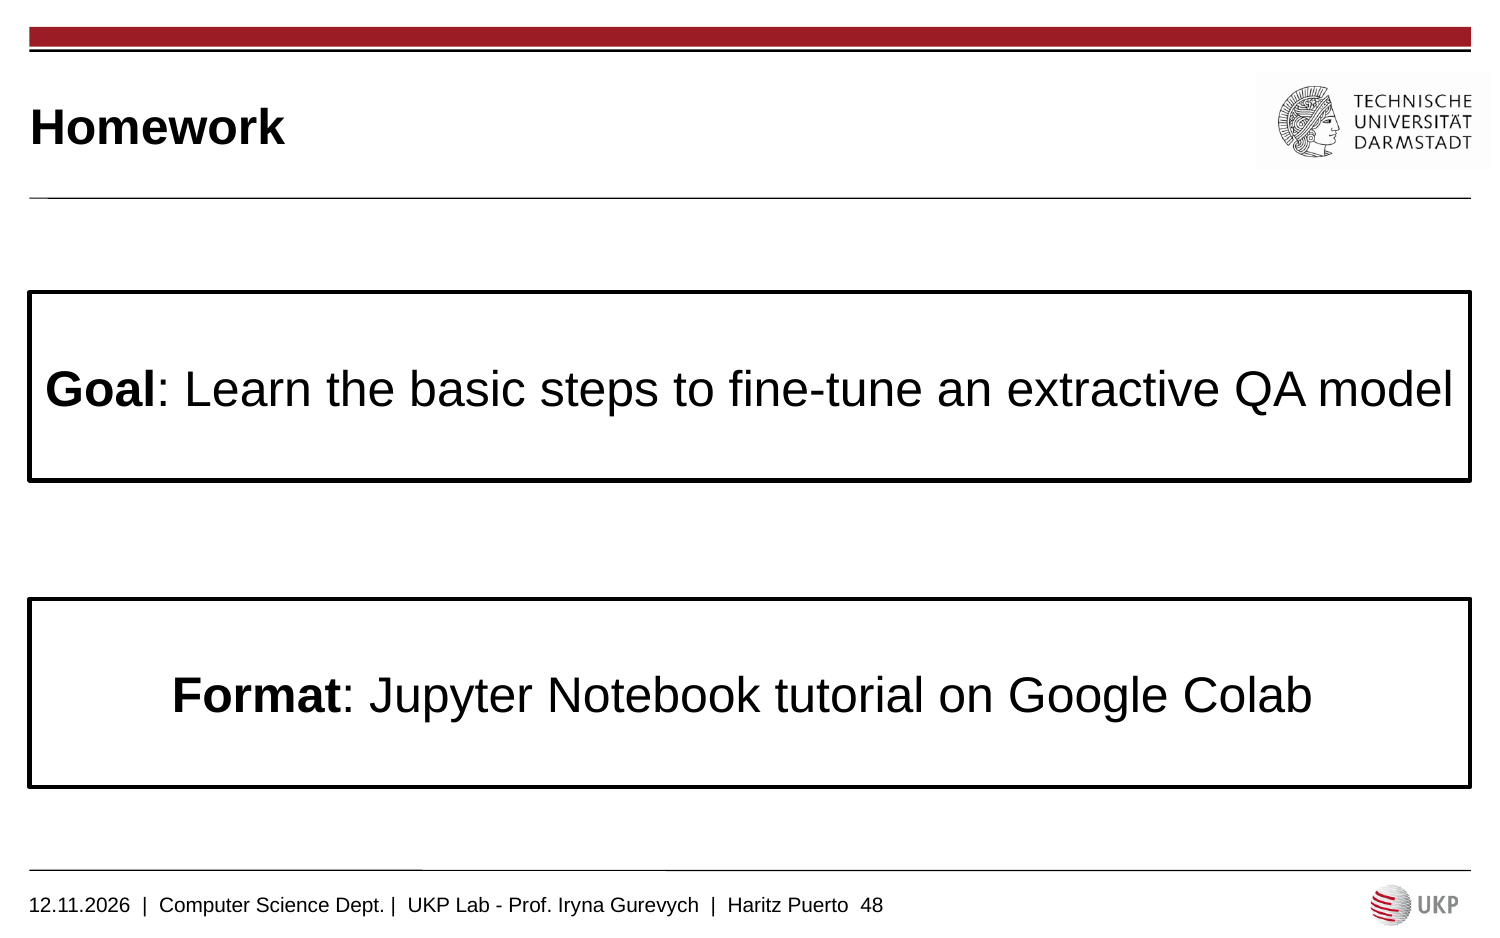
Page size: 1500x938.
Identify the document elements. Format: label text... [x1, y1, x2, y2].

picture [1256, 73, 1491, 170]
text_box Format: Jupyter Notebook tutorial on Google Colab [27, 597, 1472, 789]
text_box Goal: Learn the basic steps to fine-tune an extractive QA model [27, 290, 1472, 483]
picture [1370, 884, 1458, 926]
title Homework [29, 66, 1149, 182]
